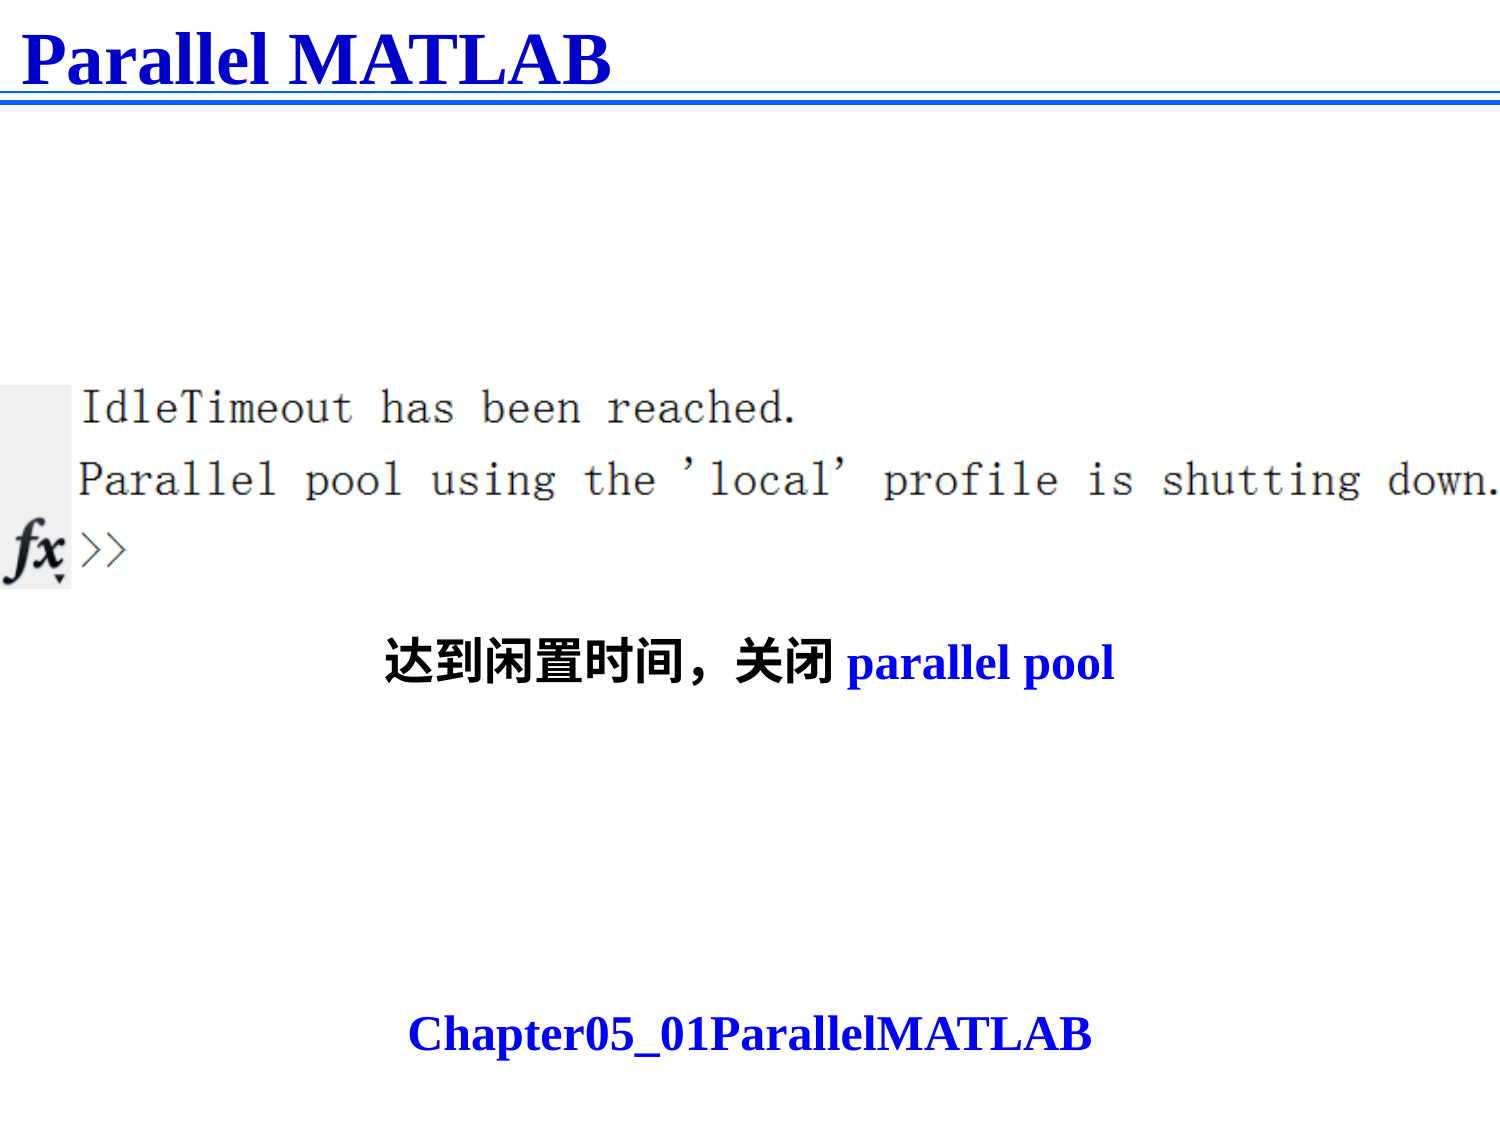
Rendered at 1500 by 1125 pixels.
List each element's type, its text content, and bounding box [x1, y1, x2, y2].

text_box Parallel MATLAB [2, 9, 1500, 91]
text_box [0, 91, 1500, 103]
picture [0, 385, 1500, 589]
text_box Chapter05_01ParallelMATLAB [0, 1000, 1500, 1061]
text_box 达到闲置时间，关闭parallel pool [381, 629, 1119, 690]
